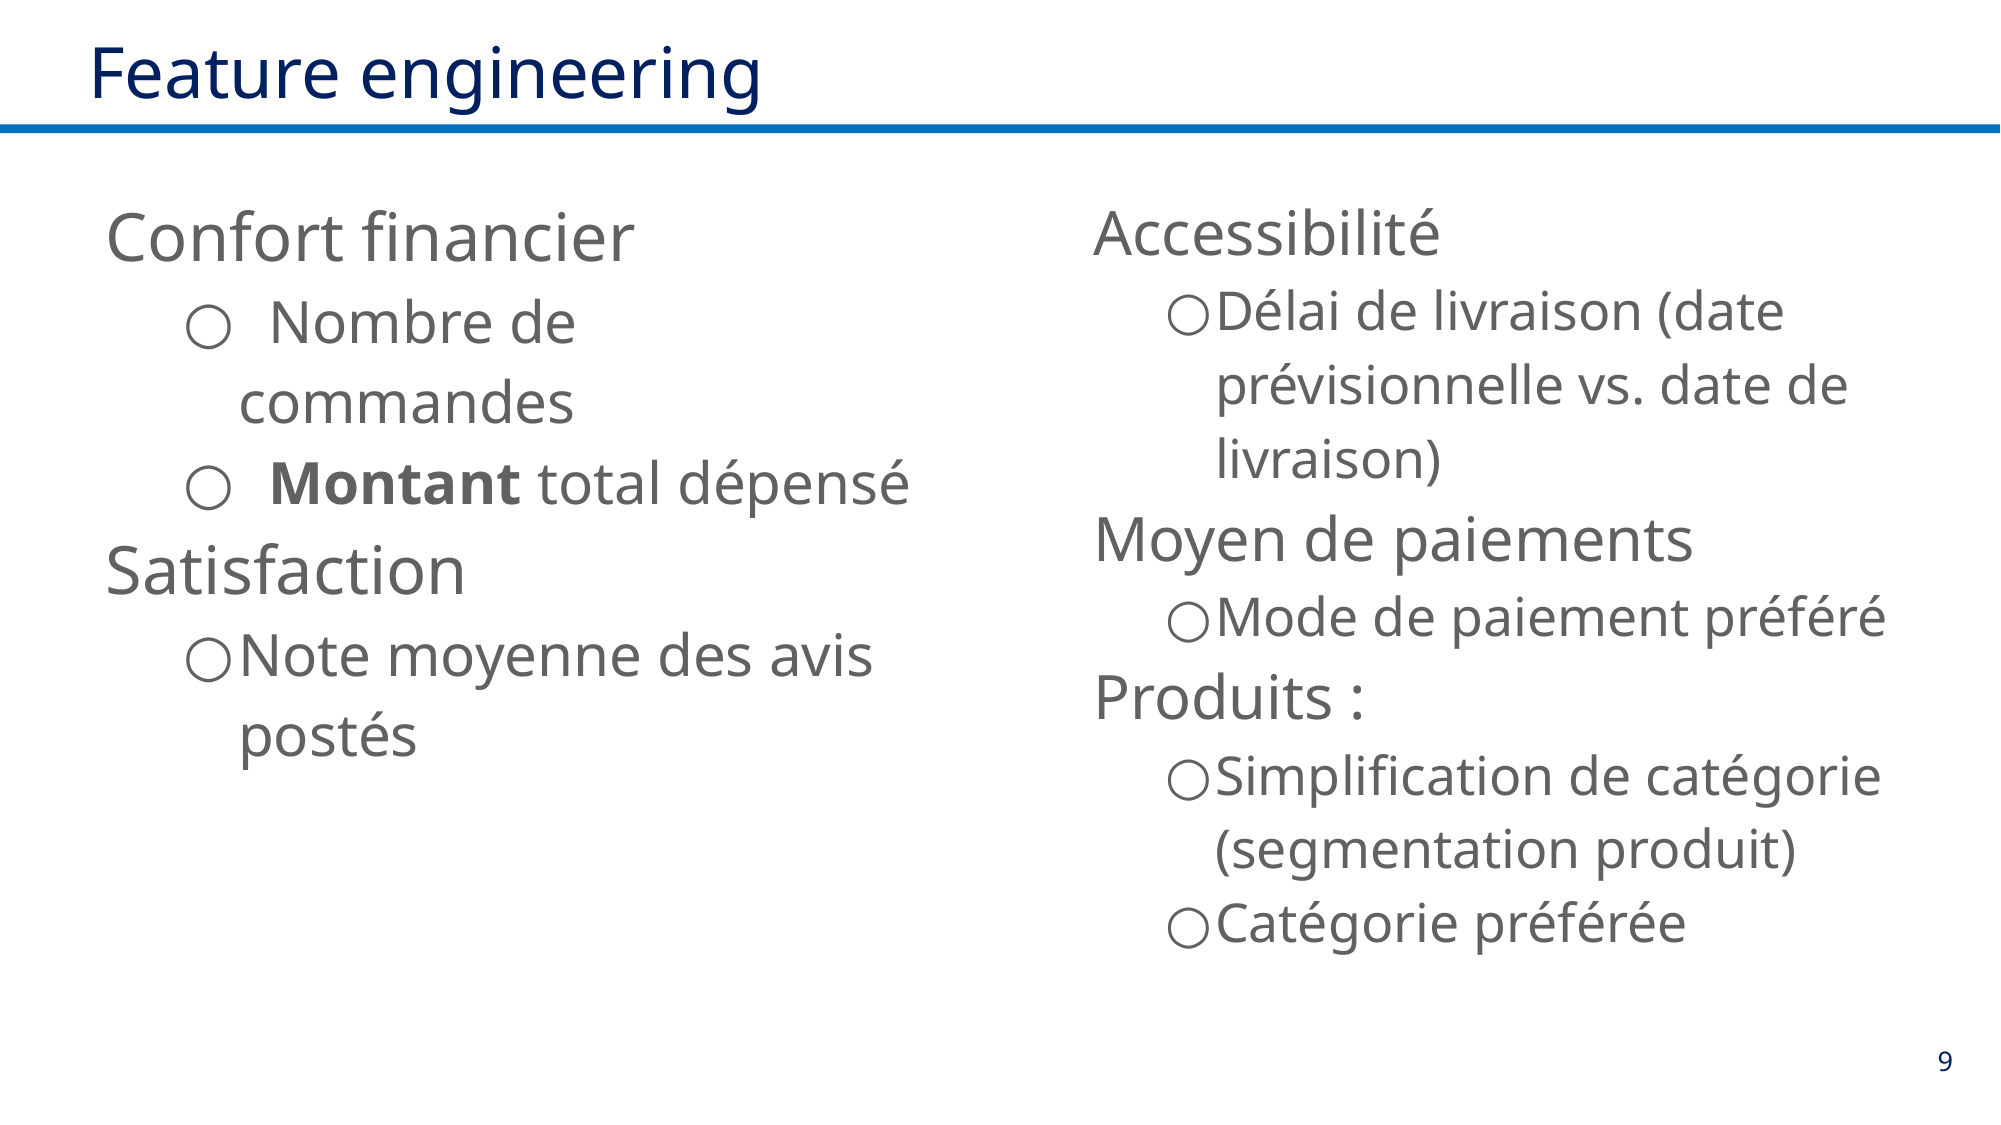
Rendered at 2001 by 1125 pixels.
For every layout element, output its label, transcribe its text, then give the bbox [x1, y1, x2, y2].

list Accessibilité Délai de livraison (date prévisionnelle vs. date de livraison) Moyen de paiements Mode de paiement préféré Produits : Simplification de catégorie (segmentation produit) Catégorie préférée [1056, 162, 1932, 1035]
title Feature engineering [68, 7, 1932, 134]
list Confort financier Nombre de commandes Montant total dépensé Satisfaction Note moyenne des avis postés [68, 162, 943, 1020]
slide_number 9 [1853, 1019, 1974, 1106]
